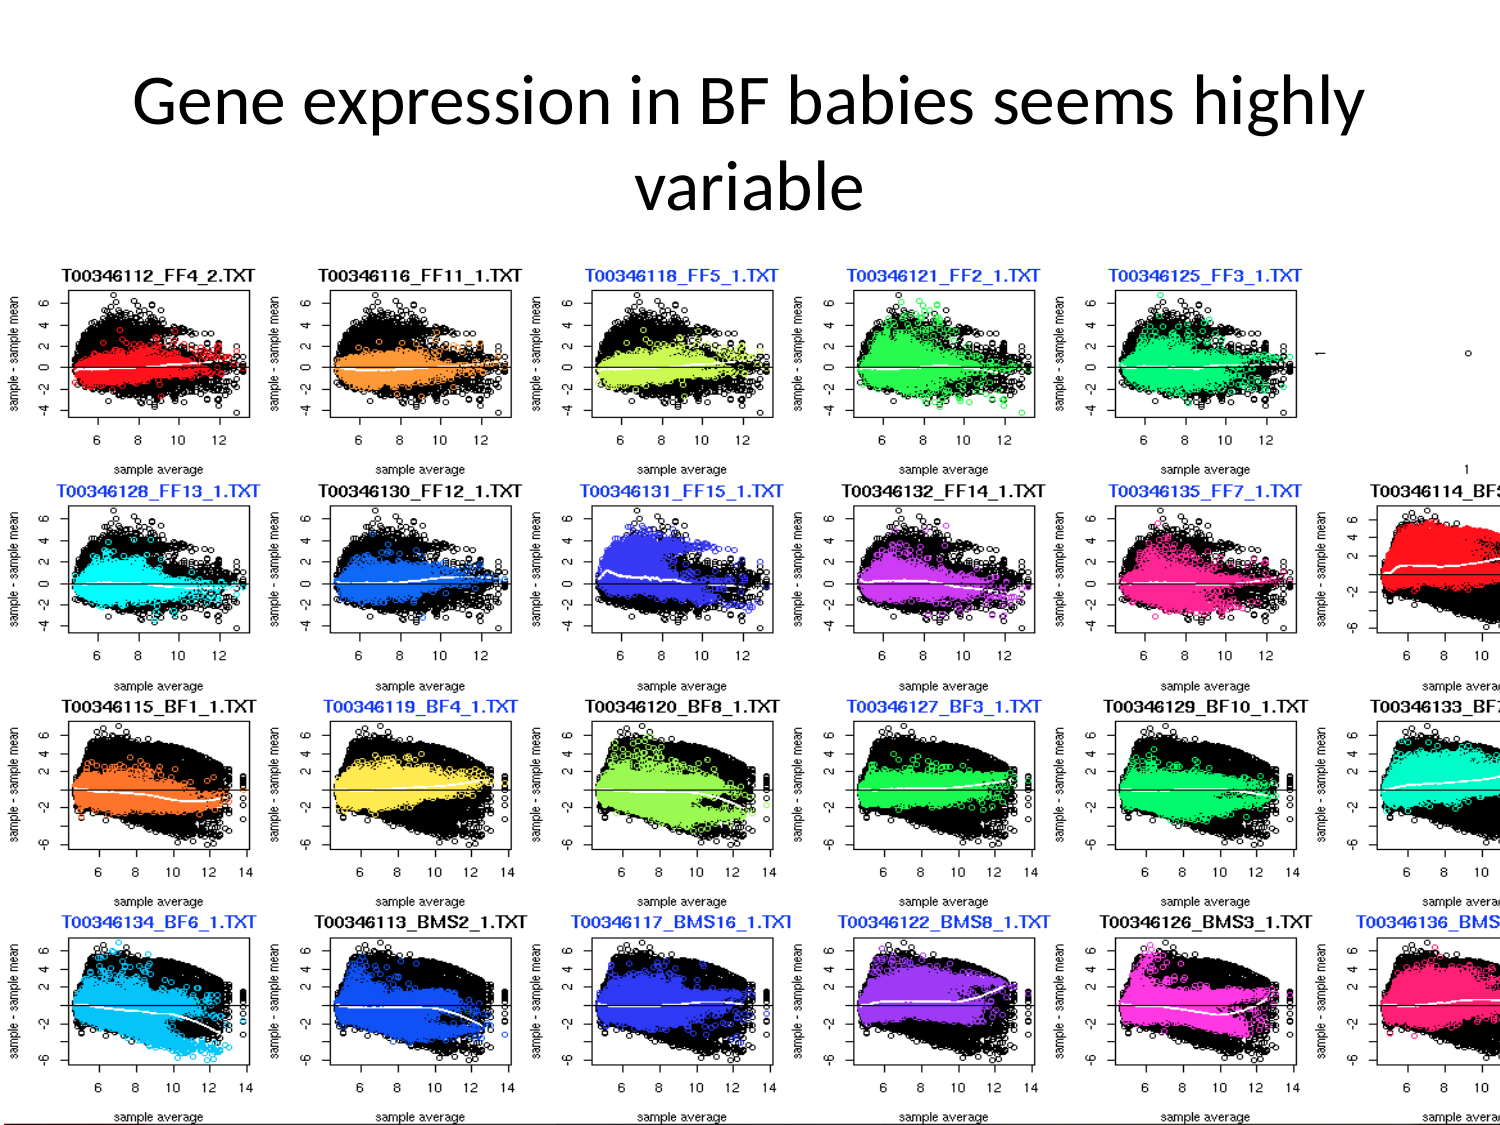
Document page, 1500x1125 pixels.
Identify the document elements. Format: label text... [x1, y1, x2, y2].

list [3, 262, 1500, 1125]
title Gene expression in BF babies seems highly variable [75, 45, 1425, 233]
